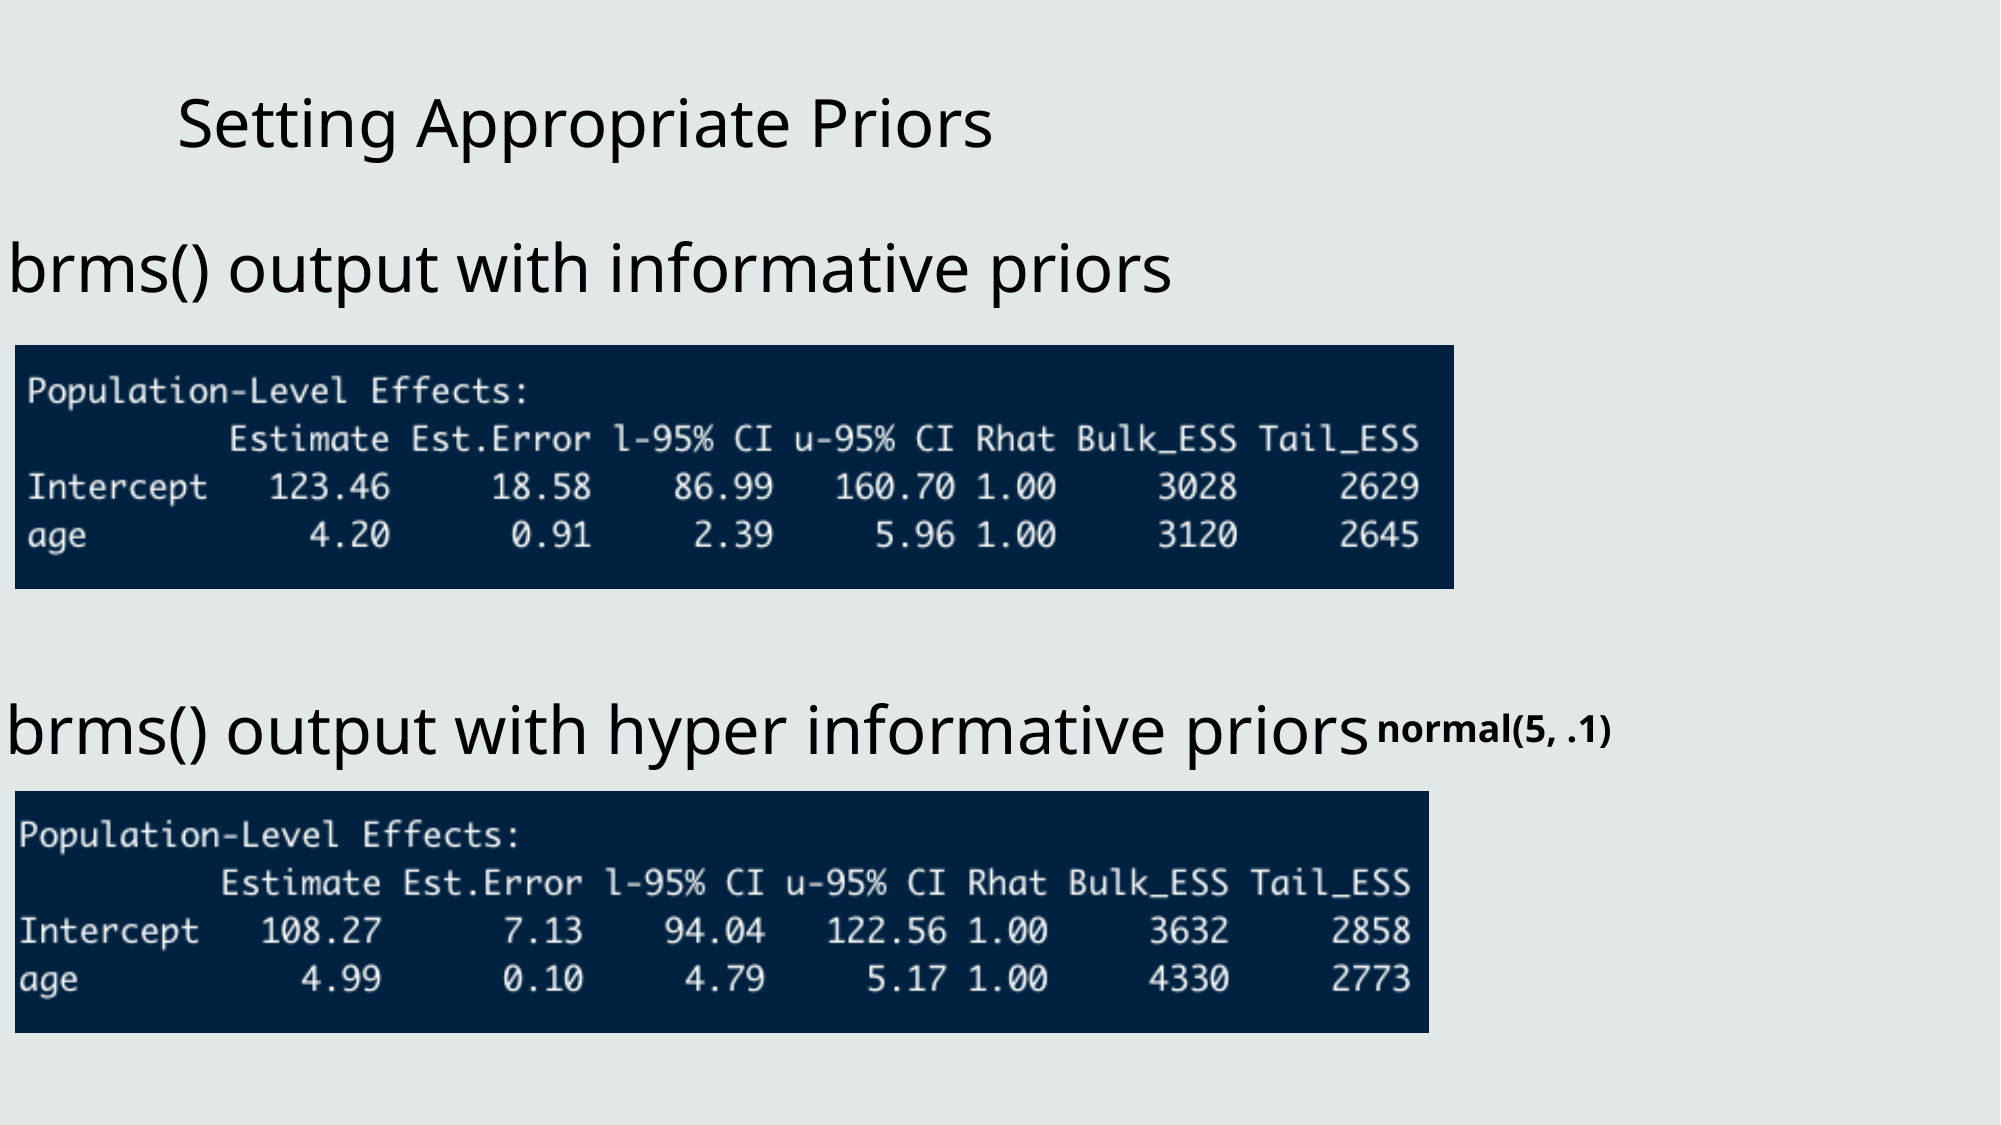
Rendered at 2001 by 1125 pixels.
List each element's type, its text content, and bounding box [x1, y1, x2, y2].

text_box brms() output with informative priors [0, 218, 1190, 313]
text_box normal(5, .1) [1361, 698, 1627, 758]
text_box brms() output with hyper informative priors [0, 680, 1387, 776]
picture [15, 790, 1429, 1033]
title Setting Appropriate Priors [162, 64, 1838, 169]
picture [15, 344, 1454, 590]
